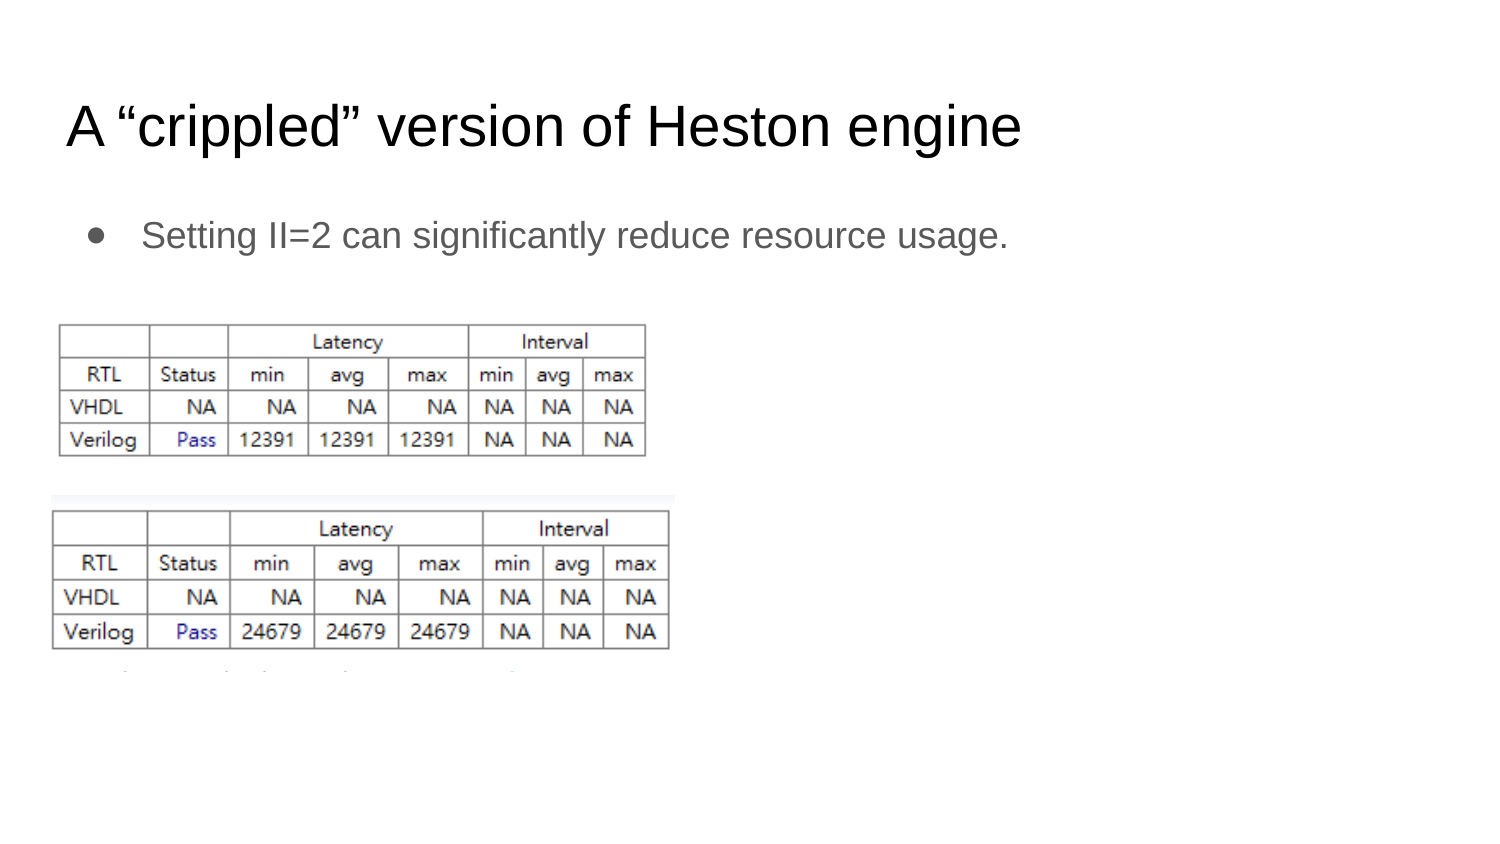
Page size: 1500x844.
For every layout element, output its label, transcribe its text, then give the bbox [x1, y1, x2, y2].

picture [50, 321, 659, 464]
title A “crippled” version of Heston engine [51, 72, 1449, 167]
picture [50, 495, 676, 673]
list Setting II=2 can significantly reduce resource usage. [51, 189, 1449, 750]
